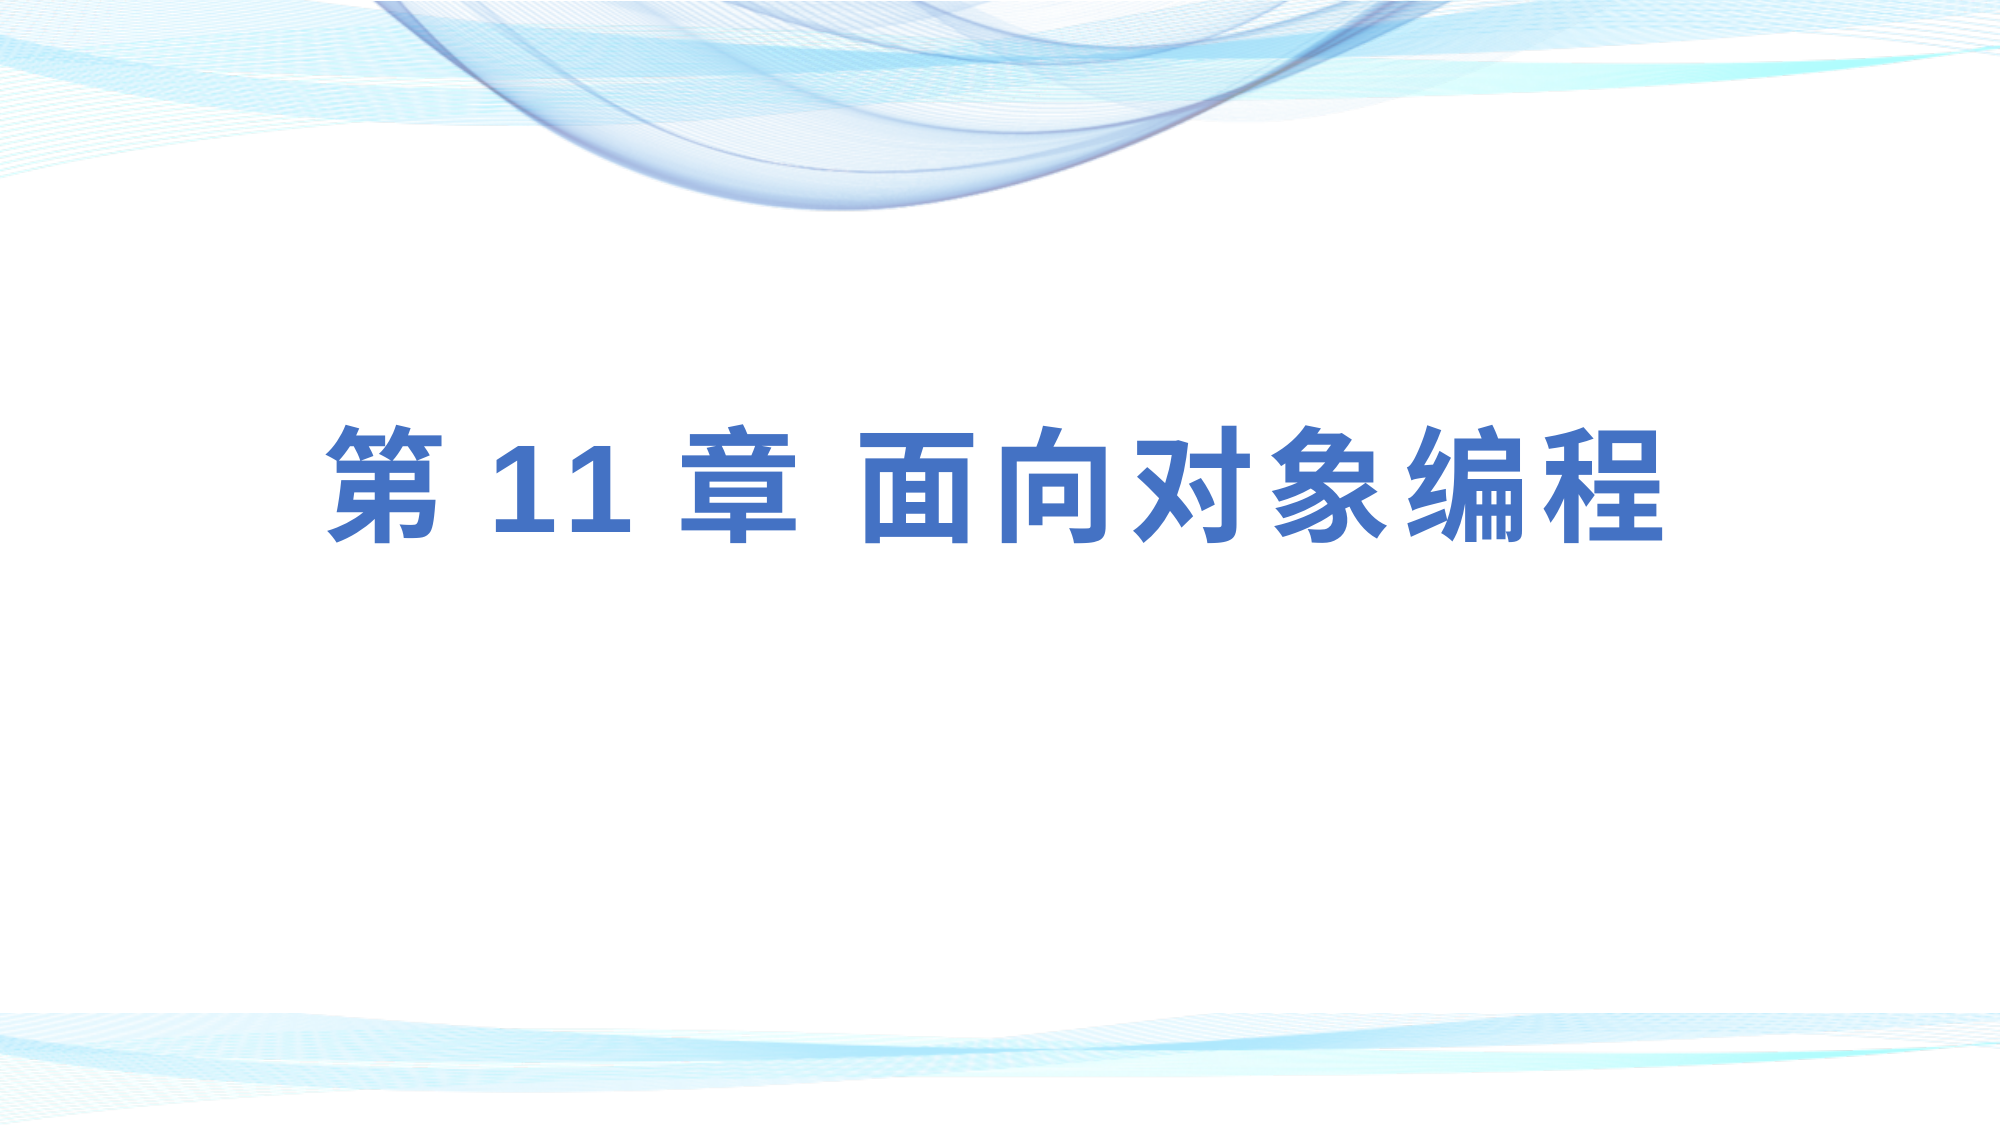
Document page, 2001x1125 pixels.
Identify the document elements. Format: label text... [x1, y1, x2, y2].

picture [0, 0, 2000, 336]
picture [0, 1013, 2000, 1125]
title 第11章 面向对象编程 [197, 376, 1792, 565]
